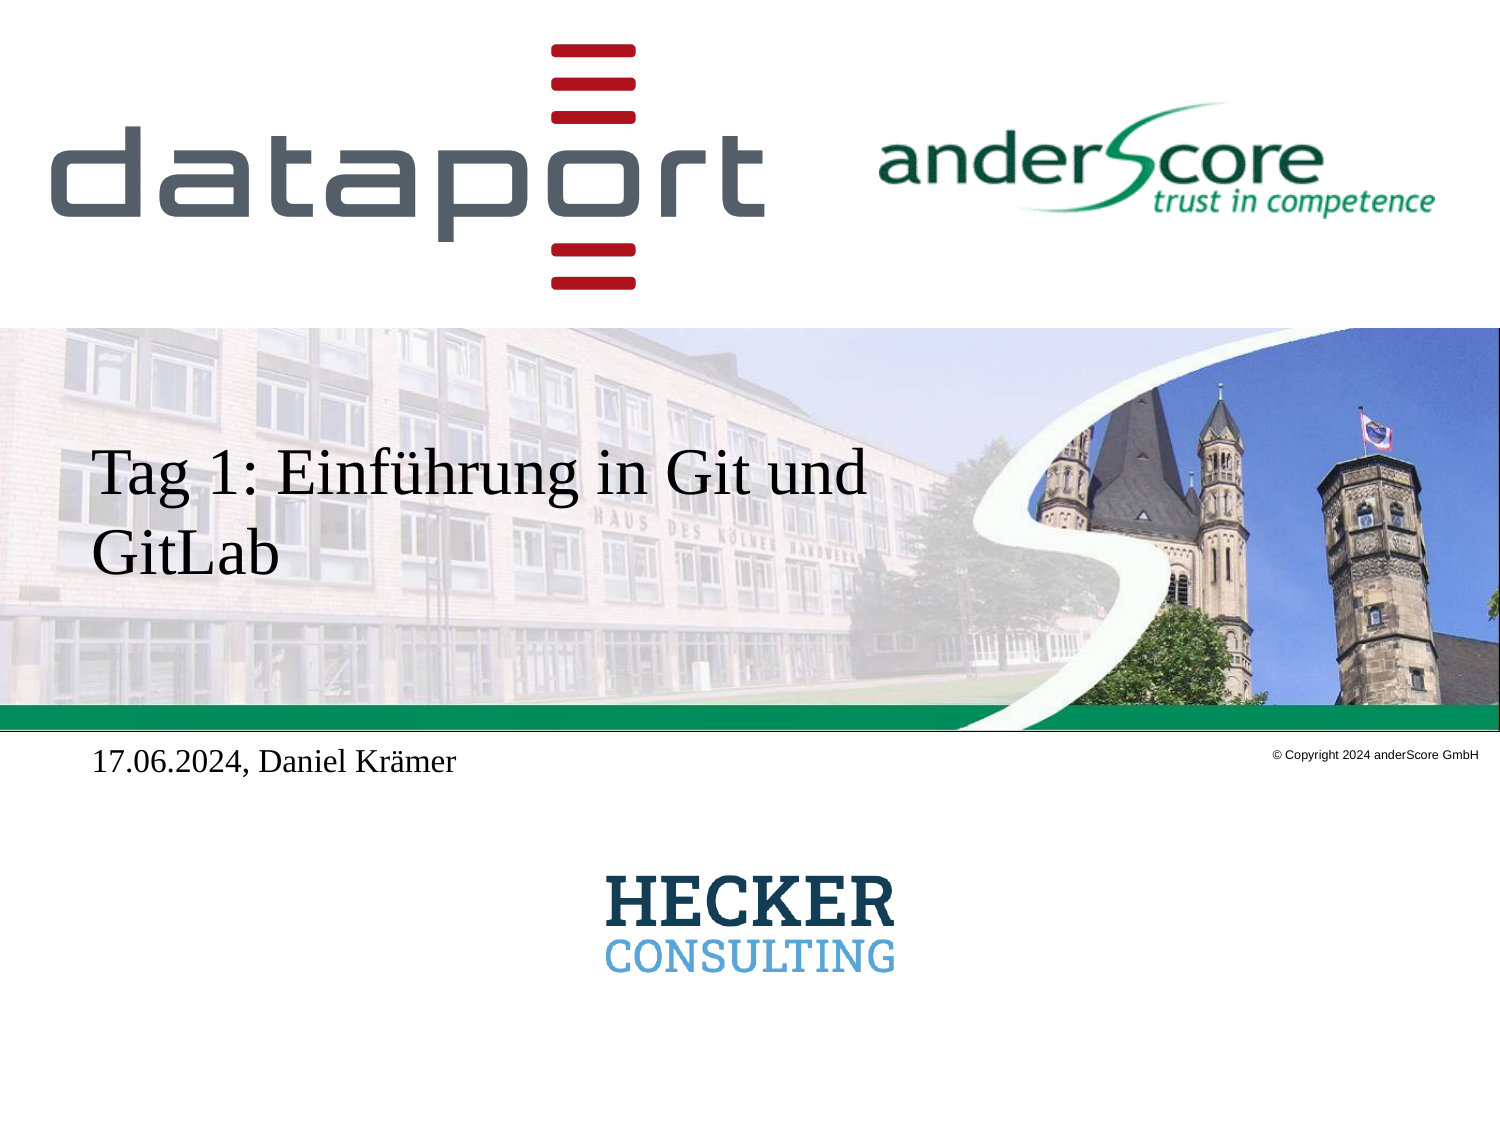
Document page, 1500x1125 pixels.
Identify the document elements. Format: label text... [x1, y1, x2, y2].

picture [555, 735, 945, 1125]
subtitle 17.06.2024, Daniel Krämer [76, 732, 765, 835]
picture [50, 43, 765, 291]
title Tag 1: Einführung in Git und GitLab [76, 420, 892, 575]
picture [879, 101, 1435, 219]
picture [0, 328, 1500, 732]
